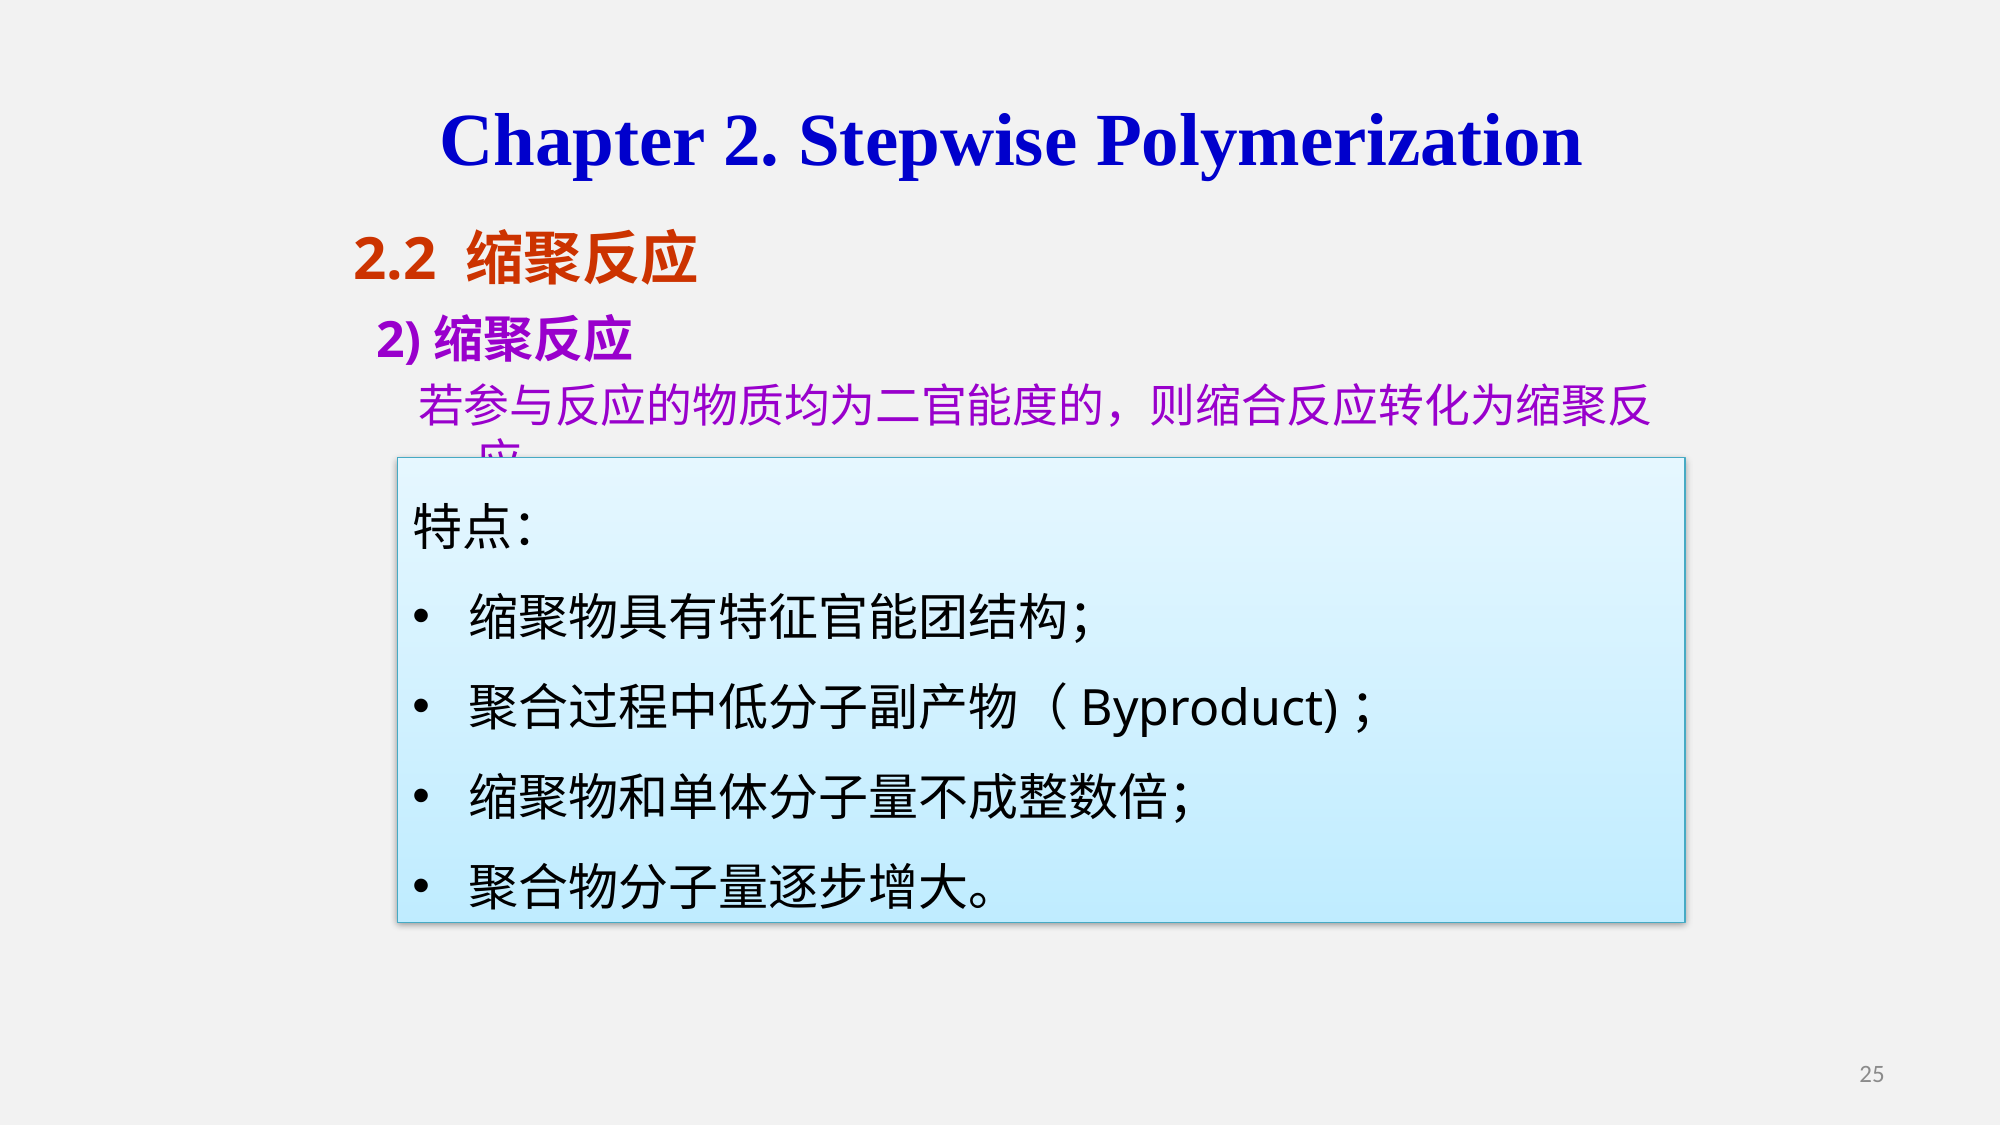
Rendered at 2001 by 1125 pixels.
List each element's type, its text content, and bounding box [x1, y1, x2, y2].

text_box 特点： 缩聚物具有特征官能团结构； 聚合过程中低分子副产物（Byproduct)； 缩聚物和单体分子量不成整数倍； 聚合物分子量逐步增大。 [397, 457, 1686, 923]
text_box Chapter 2. Stepwise Polymerization [424, 82, 1599, 188]
text_box 2.2 缩聚反应 [338, 213, 1709, 299]
slide_number 25 [1433, 1042, 1900, 1103]
text_box 2)缩聚反应 若参与反应的物质均为二官能度的，则缩合反应转化为缩聚反应。 [361, 299, 1744, 457]
